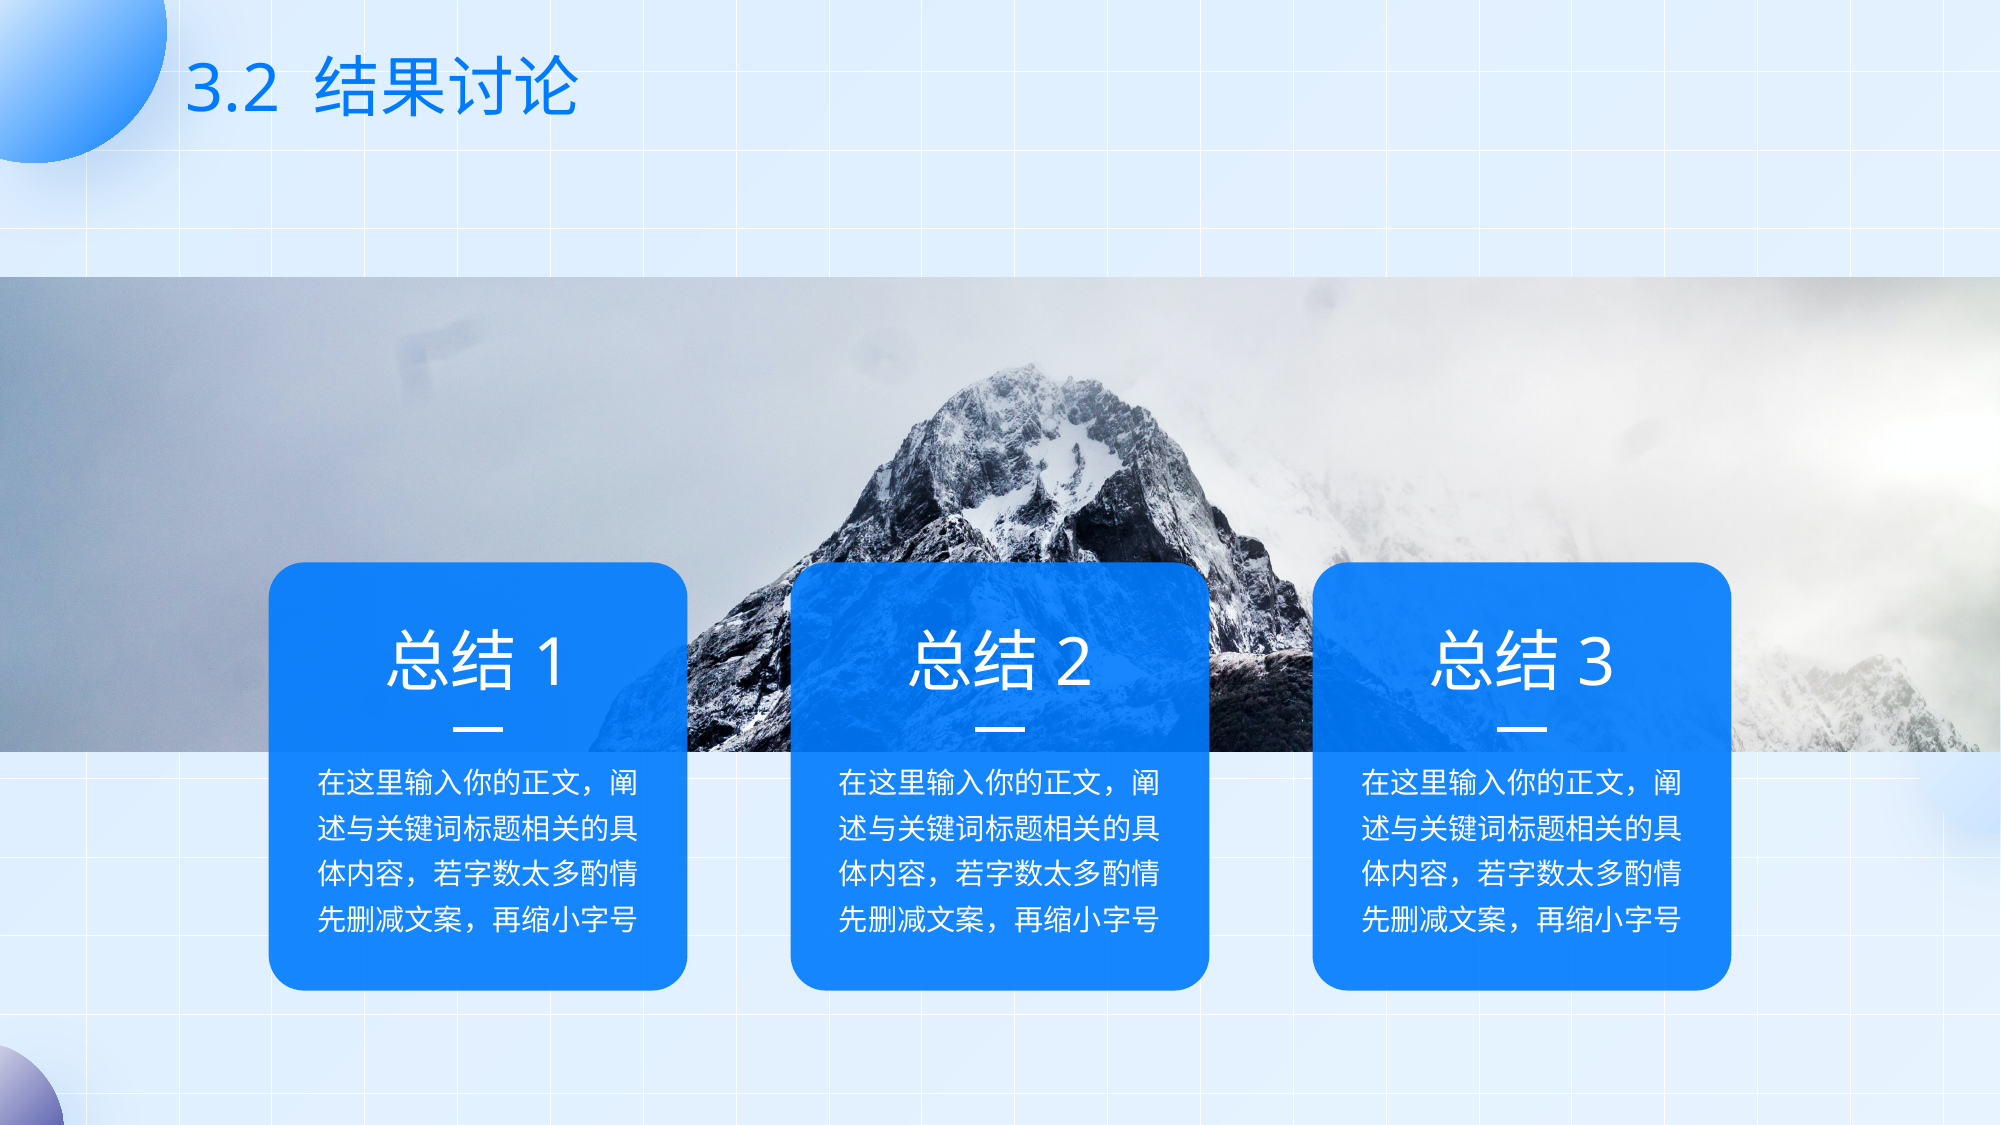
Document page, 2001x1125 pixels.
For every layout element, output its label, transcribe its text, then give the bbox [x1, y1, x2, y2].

title 3.2 结果讨论 [170, 0, 672, 192]
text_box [268, 562, 688, 991]
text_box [1312, 562, 1732, 991]
picture [0, 0, 2000, 1125]
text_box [790, 562, 1210, 991]
